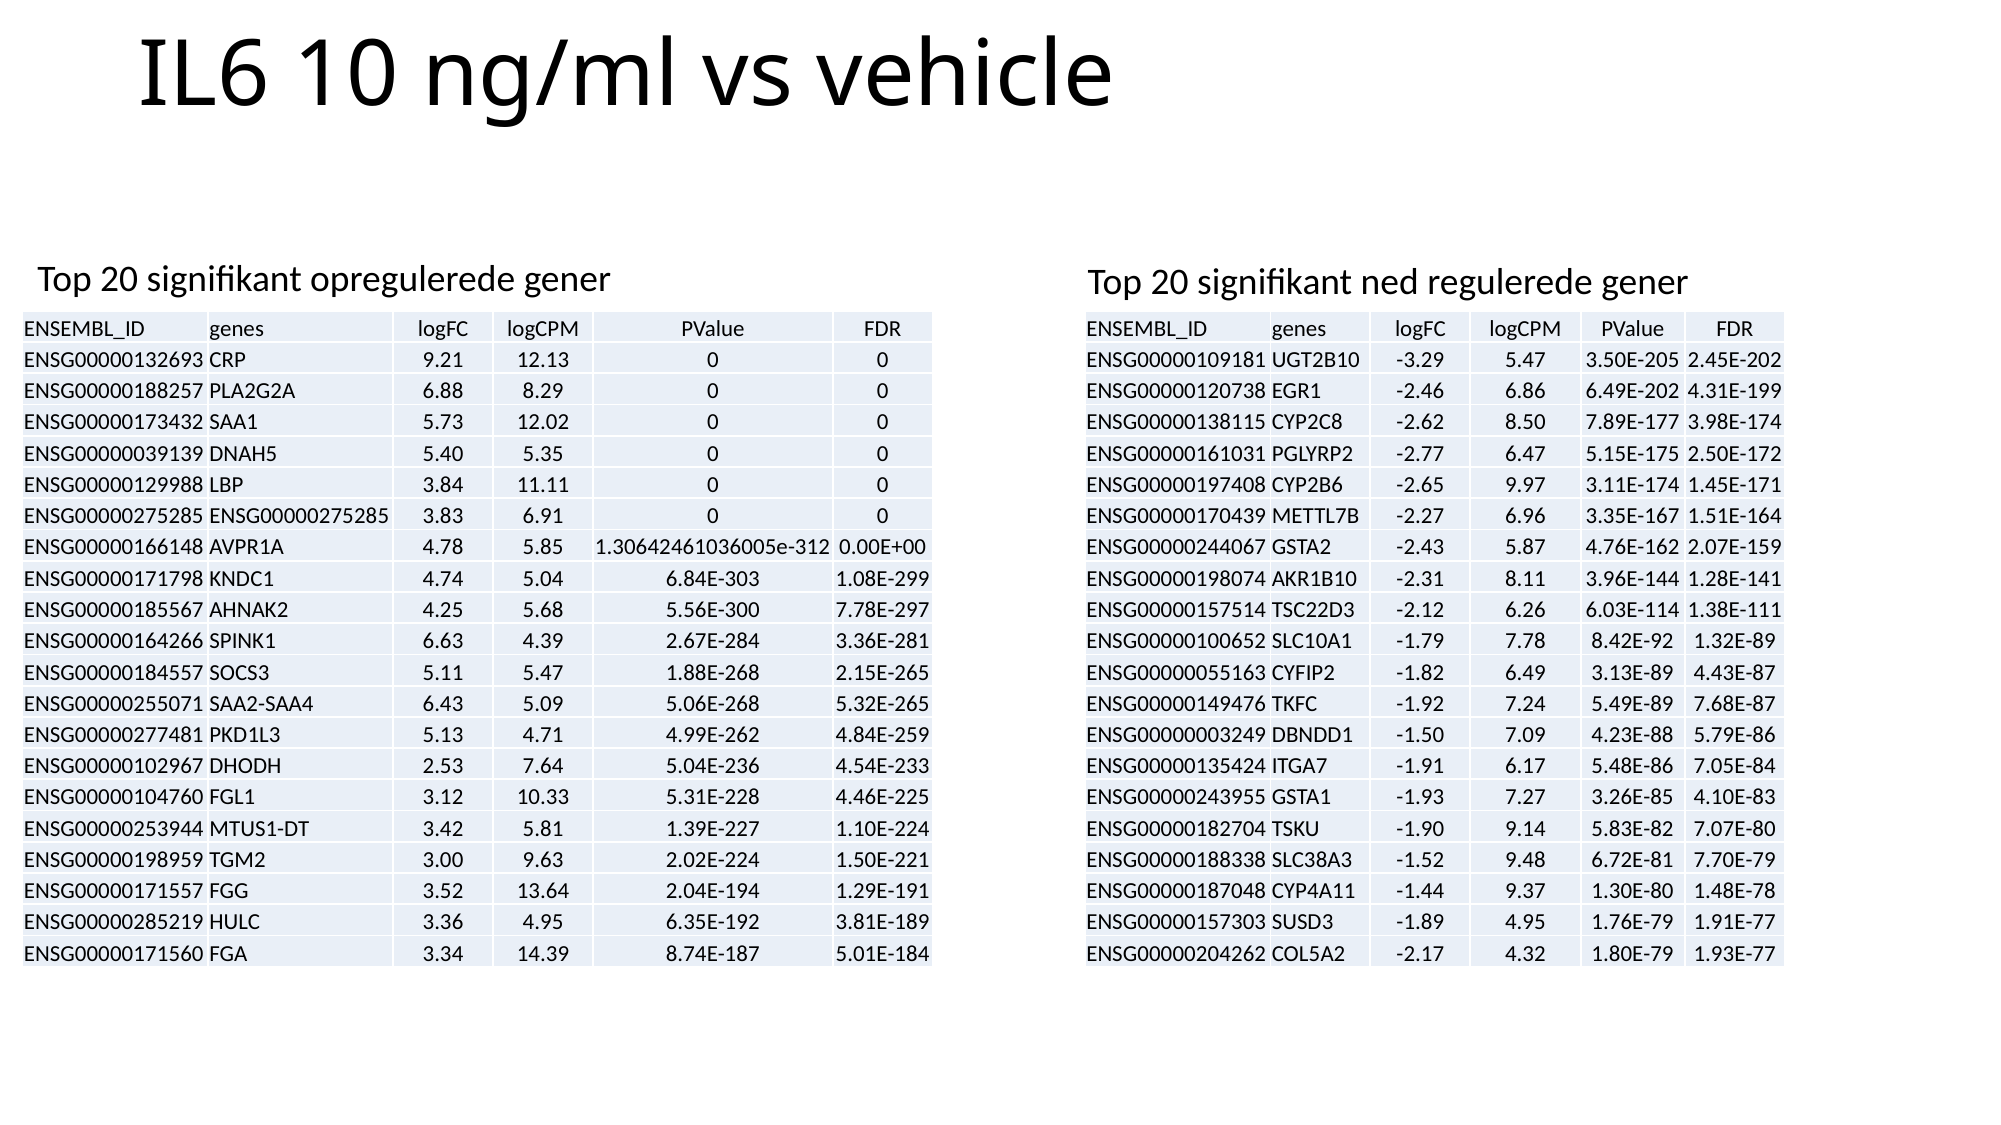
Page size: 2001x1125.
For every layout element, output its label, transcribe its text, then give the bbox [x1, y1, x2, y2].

table_cell ENSG00000129988 [23, 468, 207, 497]
table_cell 4.71 [494, 718, 592, 747]
table_cell 5.85 [494, 530, 592, 560]
table_cell 2.04E-194 [594, 874, 832, 903]
table_cell CRP [209, 343, 392, 372]
table_cell 6.47 [1471, 437, 1580, 466]
table_cell 5.68 [494, 593, 592, 622]
title IL6 10 ng/ml vs vehicle [123, 0, 1849, 185]
table_cell 5.73 [394, 405, 492, 435]
table_cell 5.87 [1471, 530, 1580, 560]
table_cell ENSG00000138115 [1086, 405, 1270, 435]
table_cell 1.39E-227 [594, 811, 832, 841]
table_cell METTL7B [1271, 499, 1369, 529]
table_cell ENSG00000275285 [23, 499, 207, 529]
table_cell 7.89E-177 [1582, 405, 1684, 435]
table_cell ENSG00000100652 [1086, 624, 1270, 654]
table_cell MTUS1-DT [209, 811, 392, 841]
table_cell 3.00 [394, 843, 492, 872]
table_cell 2.50E-172 [1686, 437, 1784, 466]
table_header logFC [1371, 312, 1469, 341]
table_cell ENSG00000102967 [23, 749, 207, 778]
table_cell 8.11 [1471, 562, 1580, 591]
table_cell 1.48E-78 [1686, 874, 1784, 903]
table_cell ENSG00000285219 [23, 905, 207, 935]
table_cell 9.97 [1471, 468, 1580, 497]
table_cell 5.47 [1471, 343, 1580, 372]
table_cell 1.28E-141 [1686, 562, 1784, 591]
table_cell 3.36 [394, 905, 492, 935]
table_cell ENSG00000188338 [1086, 843, 1270, 872]
table_cell 2.67E-284 [594, 624, 832, 654]
table_cell 4.84E-259 [834, 718, 932, 747]
table_cell 0 [594, 468, 832, 497]
table_cell 1.32E-89 [1686, 624, 1784, 654]
table_cell TGM2 [209, 843, 392, 872]
text_box Top 20 signifikant opregulerede gener [22, 246, 933, 307]
table_cell 5.01E-184 [834, 936, 932, 966]
table_cell 4.10E-83 [1686, 780, 1784, 810]
table_cell 3.42 [394, 811, 492, 841]
table_cell KNDC1 [209, 562, 392, 591]
table_cell 5.09 [494, 687, 592, 716]
table_cell ENSG00000243955 [1086, 780, 1270, 810]
table_cell AVPR1A [209, 530, 392, 560]
table_cell 3.52 [394, 874, 492, 903]
table_cell 1.30E-80 [1582, 874, 1684, 903]
table_cell ENSG00000171557 [23, 874, 207, 903]
table_cell 0.00E+00 [834, 530, 932, 560]
table_cell -2.65 [1371, 468, 1469, 497]
table_cell 6.84E-303 [594, 562, 832, 591]
table_cell 5.49E-89 [1582, 687, 1684, 716]
table_cell 5.35 [494, 437, 592, 466]
table_cell DNAH5 [209, 437, 392, 466]
table_cell -1.91 [1371, 749, 1469, 778]
table_cell 7.27 [1471, 780, 1580, 810]
table_cell GSTA1 [1271, 780, 1369, 810]
table_cell CYP2B6 [1271, 468, 1369, 497]
table_cell 5.04E-236 [594, 749, 832, 778]
table_cell TSKU [1271, 811, 1369, 841]
table_cell 6.88 [394, 374, 492, 404]
table_cell AKR1B10 [1271, 562, 1369, 591]
table_cell 6.72E-81 [1582, 843, 1684, 872]
table_cell 5.40 [394, 437, 492, 466]
table_cell ITGA7 [1271, 749, 1369, 778]
table_cell ENSG00000255071 [23, 687, 207, 716]
table_cell 6.96 [1471, 499, 1580, 529]
table_cell 6.26 [1471, 593, 1580, 622]
table_cell 3.11E-174 [1582, 468, 1684, 497]
table_header PValue [594, 312, 832, 341]
table_cell 1.45E-171 [1686, 468, 1784, 497]
table_cell DHODH [209, 749, 392, 778]
table_cell 0 [594, 374, 832, 404]
table_cell 11.11 [494, 468, 592, 497]
table_cell -1.93 [1371, 780, 1469, 810]
table_cell 7.24 [1471, 687, 1580, 716]
table_cell SUSD3 [1271, 905, 1369, 935]
table_cell 4.95 [494, 905, 592, 935]
table_cell 3.50E-205 [1582, 343, 1684, 372]
table_cell 7.09 [1471, 718, 1580, 747]
table_cell ENSG00000157514 [1086, 593, 1270, 622]
table_cell ENSG00000003249 [1086, 718, 1270, 747]
table_cell SLC38A3 [1271, 843, 1369, 872]
table_header genes [1271, 312, 1369, 341]
table_cell -1.90 [1371, 811, 1469, 841]
table_cell 5.31E-228 [594, 780, 832, 810]
table_cell CYP2C8 [1271, 405, 1369, 435]
table_cell 1.50E-221 [834, 843, 932, 872]
table_cell 7.78 [1471, 624, 1580, 654]
table_cell 4.76E-162 [1582, 530, 1684, 560]
table_cell 9.21 [394, 343, 492, 372]
table_cell ENSG00000187048 [1086, 874, 1270, 903]
table_cell 1.08E-299 [834, 562, 932, 591]
table_cell 5.47 [494, 655, 592, 685]
table_cell 5.11 [394, 655, 492, 685]
table_cell CYFIP2 [1271, 655, 1369, 685]
table_cell 5.79E-86 [1686, 718, 1784, 747]
table_cell 1.80E-79 [1582, 936, 1684, 966]
table_cell 4.23E-88 [1582, 718, 1684, 747]
table_cell 2.15E-265 [834, 655, 932, 685]
table_cell ENSG00000109181 [1086, 343, 1270, 372]
table_cell 8.29 [494, 374, 592, 404]
table_cell 6.17 [1471, 749, 1580, 778]
table_cell 7.70E-79 [1686, 843, 1784, 872]
table_cell ENSG00000132693 [23, 343, 207, 372]
table_cell 5.56E-300 [594, 593, 832, 622]
table_cell -1.44 [1371, 874, 1469, 903]
table_cell 9.37 [1471, 874, 1580, 903]
table_cell ENSG00000277481 [23, 718, 207, 747]
table_cell -1.50 [1371, 718, 1469, 747]
table_cell ENSG00000197408 [1086, 468, 1270, 497]
table_cell 3.84 [394, 468, 492, 497]
table_cell -1.82 [1371, 655, 1469, 685]
table_cell -1.79 [1371, 624, 1469, 654]
table_cell SOCS3 [209, 655, 392, 685]
table_cell 5.48E-86 [1582, 749, 1684, 778]
table_cell 3.34 [394, 936, 492, 966]
table_cell ENSG00000055163 [1086, 655, 1270, 685]
table_cell PLA2G2A [209, 374, 392, 404]
table_cell DBNDD1 [1271, 718, 1369, 747]
table_header ENSEMBL_ID [1086, 312, 1270, 341]
table_cell 1.51E-164 [1686, 499, 1784, 529]
table_cell ENSG00000166148 [23, 530, 207, 560]
table_cell 6.49E-202 [1582, 374, 1684, 404]
table_cell 0 [834, 343, 932, 372]
table_cell 6.91 [494, 499, 592, 529]
table_cell 2.02E-224 [594, 843, 832, 872]
table_cell 7.78E-297 [834, 593, 932, 622]
table_cell CYP4A11 [1271, 874, 1369, 903]
table_cell ENSG00000253944 [23, 811, 207, 841]
table_cell 4.43E-87 [1686, 655, 1784, 685]
table_cell -2.27 [1371, 499, 1469, 529]
table_cell 3.12 [394, 780, 492, 810]
table_cell -2.12 [1371, 593, 1469, 622]
table_cell 6.86 [1471, 374, 1580, 404]
table_cell 9.48 [1471, 843, 1580, 872]
table_header PValue [1582, 312, 1684, 341]
table_cell AHNAK2 [209, 593, 392, 622]
table_cell 5.32E-265 [834, 687, 932, 716]
table_cell SPINK1 [209, 624, 392, 654]
table_cell 1.76E-79 [1582, 905, 1684, 935]
table_cell ENSG00000135424 [1086, 749, 1270, 778]
table_header FDR [1686, 312, 1784, 341]
table_cell 0 [834, 405, 932, 435]
table_cell 8.50 [1471, 405, 1580, 435]
table_cell UGT2B10 [1271, 343, 1369, 372]
table_header genes [209, 312, 392, 341]
table_cell 1.30642461036005e-312 [594, 530, 832, 560]
table_cell FGL1 [209, 780, 392, 810]
table_cell 4.54E-233 [834, 749, 932, 778]
table_cell 5.83E-82 [1582, 811, 1684, 841]
table_cell ENSG00000204262 [1086, 936, 1270, 966]
table_cell 0 [834, 374, 932, 404]
table_cell 3.98E-174 [1686, 405, 1784, 435]
table_cell 0 [834, 437, 932, 466]
text_box Top 20 signifikant ned regulerede gener [1072, 249, 1984, 310]
table_cell -2.77 [1371, 437, 1469, 466]
table_cell 7.68E-87 [1686, 687, 1784, 716]
table_cell 9.63 [494, 843, 592, 872]
table_cell ENSG00000173432 [23, 405, 207, 435]
table_cell -2.43 [1371, 530, 1469, 560]
table_cell 12.13 [494, 343, 592, 372]
table_cell SLC10A1 [1271, 624, 1369, 654]
table_cell FGA [209, 936, 392, 966]
table_header FDR [834, 312, 932, 341]
table_cell LBP [209, 468, 392, 497]
table_cell 4.25 [394, 593, 492, 622]
table_cell -1.52 [1371, 843, 1469, 872]
table_cell -2.62 [1371, 405, 1469, 435]
table_cell 6.49 [1471, 655, 1580, 685]
table_cell 14.39 [494, 936, 592, 966]
table_header logFC [394, 312, 492, 341]
table_cell 9.14 [1471, 811, 1580, 841]
table_cell 4.39 [494, 624, 592, 654]
table_cell 1.88E-268 [594, 655, 832, 685]
table_cell -2.46 [1371, 374, 1469, 404]
table_cell 10.33 [494, 780, 592, 810]
table_cell 5.06E-268 [594, 687, 832, 716]
table_cell ENSG00000161031 [1086, 437, 1270, 466]
table_cell 6.43 [394, 687, 492, 716]
table_cell 4.32 [1471, 936, 1580, 966]
table_cell 3.83 [394, 499, 492, 529]
table_cell ENSG00000185567 [23, 593, 207, 622]
table_cell 4.78 [394, 530, 492, 560]
table_cell ENSG00000198959 [23, 843, 207, 872]
table_cell ENSG00000149476 [1086, 687, 1270, 716]
table_cell 6.03E-114 [1582, 593, 1684, 622]
table_cell 4.99E-262 [594, 718, 832, 747]
table_cell ENSG00000104760 [23, 780, 207, 810]
table_cell 3.35E-167 [1582, 499, 1684, 529]
table_cell ENSG00000244067 [1086, 530, 1270, 560]
table_header logCPM [1471, 312, 1580, 341]
table_cell ENSG00000198074 [1086, 562, 1270, 591]
table_cell ENSG00000184557 [23, 655, 207, 685]
table_cell 4.95 [1471, 905, 1580, 935]
table_cell 1.29E-191 [834, 874, 932, 903]
table_cell 0 [594, 343, 832, 372]
table_cell 3.81E-189 [834, 905, 932, 935]
table_cell 2.07E-159 [1686, 530, 1784, 560]
table_cell 13.64 [494, 874, 592, 903]
table_header ENSEMBL_ID [23, 312, 207, 341]
table_cell -1.89 [1371, 905, 1469, 935]
table_cell 1.10E-224 [834, 811, 932, 841]
table_cell 0 [594, 437, 832, 466]
table_cell ENSG00000275285 [209, 499, 392, 529]
table_cell HULC [209, 905, 392, 935]
table_cell ENSG00000120738 [1086, 374, 1270, 404]
table_cell 3.26E-85 [1582, 780, 1684, 810]
table_cell PKD1L3 [209, 718, 392, 747]
table_cell -2.17 [1371, 936, 1469, 966]
table_cell ENSG00000039139 [23, 437, 207, 466]
table_cell SAA2-SAA4 [209, 687, 392, 716]
table_cell 0 [834, 499, 932, 529]
table_cell 2.45E-202 [1686, 343, 1784, 372]
table_cell 12.02 [494, 405, 592, 435]
table_cell 0 [594, 405, 832, 435]
table_cell -3.29 [1371, 343, 1469, 372]
table_cell 2.53 [394, 749, 492, 778]
table_header logCPM [494, 312, 592, 341]
table_cell 8.74E-187 [594, 936, 832, 966]
table_cell COL5A2 [1271, 936, 1369, 966]
table_cell ENSG00000171560 [23, 936, 207, 966]
table_cell ENSG00000157303 [1086, 905, 1270, 935]
table_cell 5.15E-175 [1582, 437, 1684, 466]
table_cell FGG [209, 874, 392, 903]
table_cell EGR1 [1271, 374, 1369, 404]
table_cell -2.31 [1371, 562, 1469, 591]
table_cell 1.93E-77 [1686, 936, 1784, 966]
table_cell ENSG00000170439 [1086, 499, 1270, 529]
table_cell 5.81 [494, 811, 592, 841]
table_cell 7.07E-80 [1686, 811, 1784, 841]
table_cell ENSG00000188257 [23, 374, 207, 404]
table_cell 1.91E-77 [1686, 905, 1784, 935]
table_cell GSTA2 [1271, 530, 1369, 560]
table_cell 5.13 [394, 718, 492, 747]
table_cell SAA1 [209, 405, 392, 435]
table_cell 6.35E-192 [594, 905, 832, 935]
table_cell 4.31E-199 [1686, 374, 1784, 404]
table_cell TSC22D3 [1271, 593, 1369, 622]
table_cell -1.92 [1371, 687, 1469, 716]
table_cell PGLYRP2 [1271, 437, 1369, 466]
table_cell 0 [834, 468, 932, 497]
table_cell 7.64 [494, 749, 592, 778]
table_cell TKFC [1271, 687, 1369, 716]
table_cell ENSG00000164266 [23, 624, 207, 654]
table_cell 7.05E-84 [1686, 749, 1784, 778]
table_cell 3.13E-89 [1582, 655, 1684, 685]
table_cell 1.38E-111 [1686, 593, 1784, 622]
table_cell 5.04 [494, 562, 592, 591]
table_cell ENSG00000171798 [23, 562, 207, 591]
table_cell 6.63 [394, 624, 492, 654]
table_cell 0 [594, 499, 832, 529]
table_cell 3.96E-144 [1582, 562, 1684, 591]
table_cell 4.46E-225 [834, 780, 932, 810]
table_cell ENSG00000182704 [1086, 811, 1270, 841]
table_cell 8.42E-92 [1582, 624, 1684, 654]
table_cell 3.36E-281 [834, 624, 932, 654]
table_cell 4.74 [394, 562, 492, 591]
